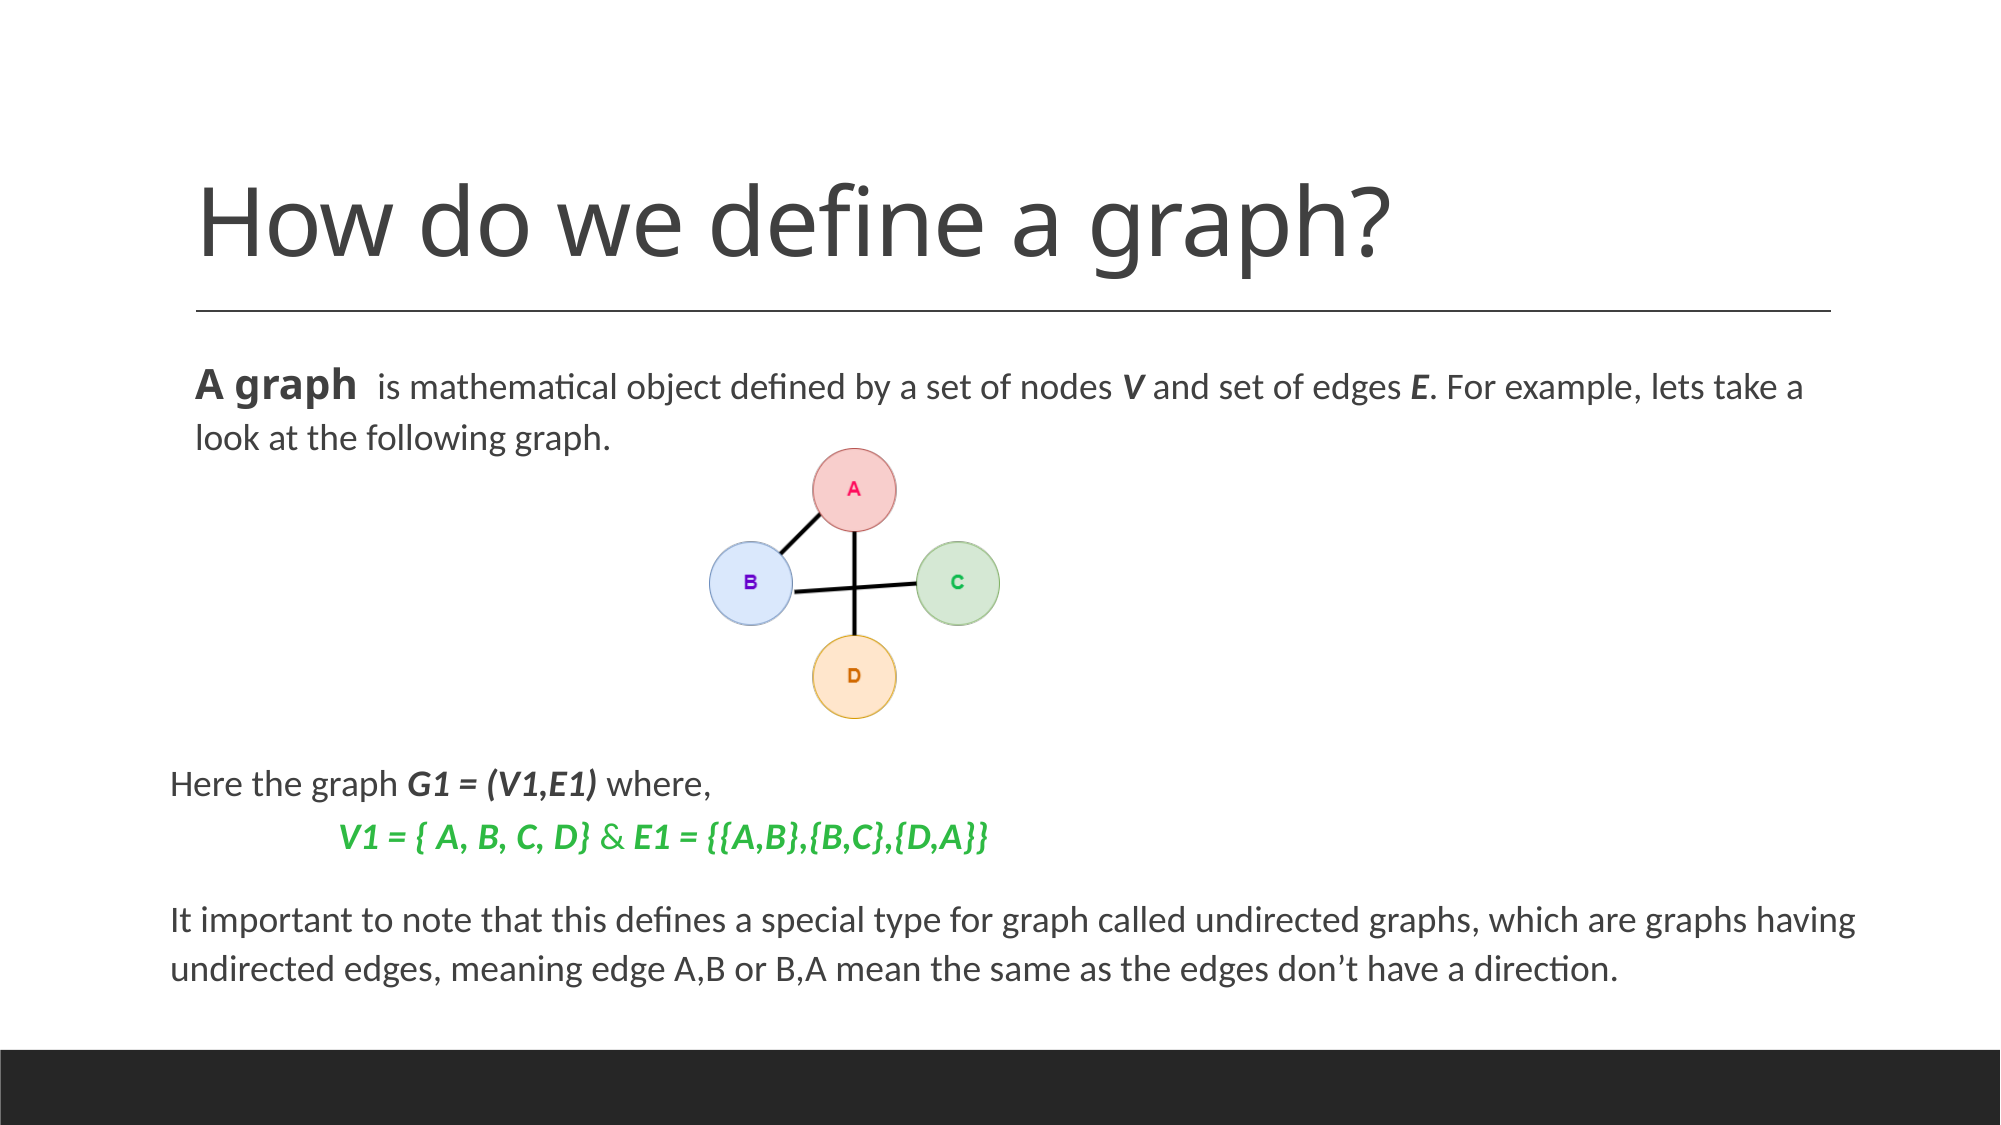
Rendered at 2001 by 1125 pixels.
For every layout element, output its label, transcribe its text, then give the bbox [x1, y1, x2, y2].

title How do we define a graph? [180, 47, 1830, 285]
picture [709, 448, 1001, 719]
text_box Here the graph G1 = (V1,E1) where, V1 = { A, B, C, D} & E1 = {{A,B},{B,C},{D,A}} It important to note that this defines a special type for graph called undirected graphs, which are graphs having undirected edges, meaning edge A,B or B,A mean the same as the edges don’t have a direction. [155, 746, 1976, 1037]
